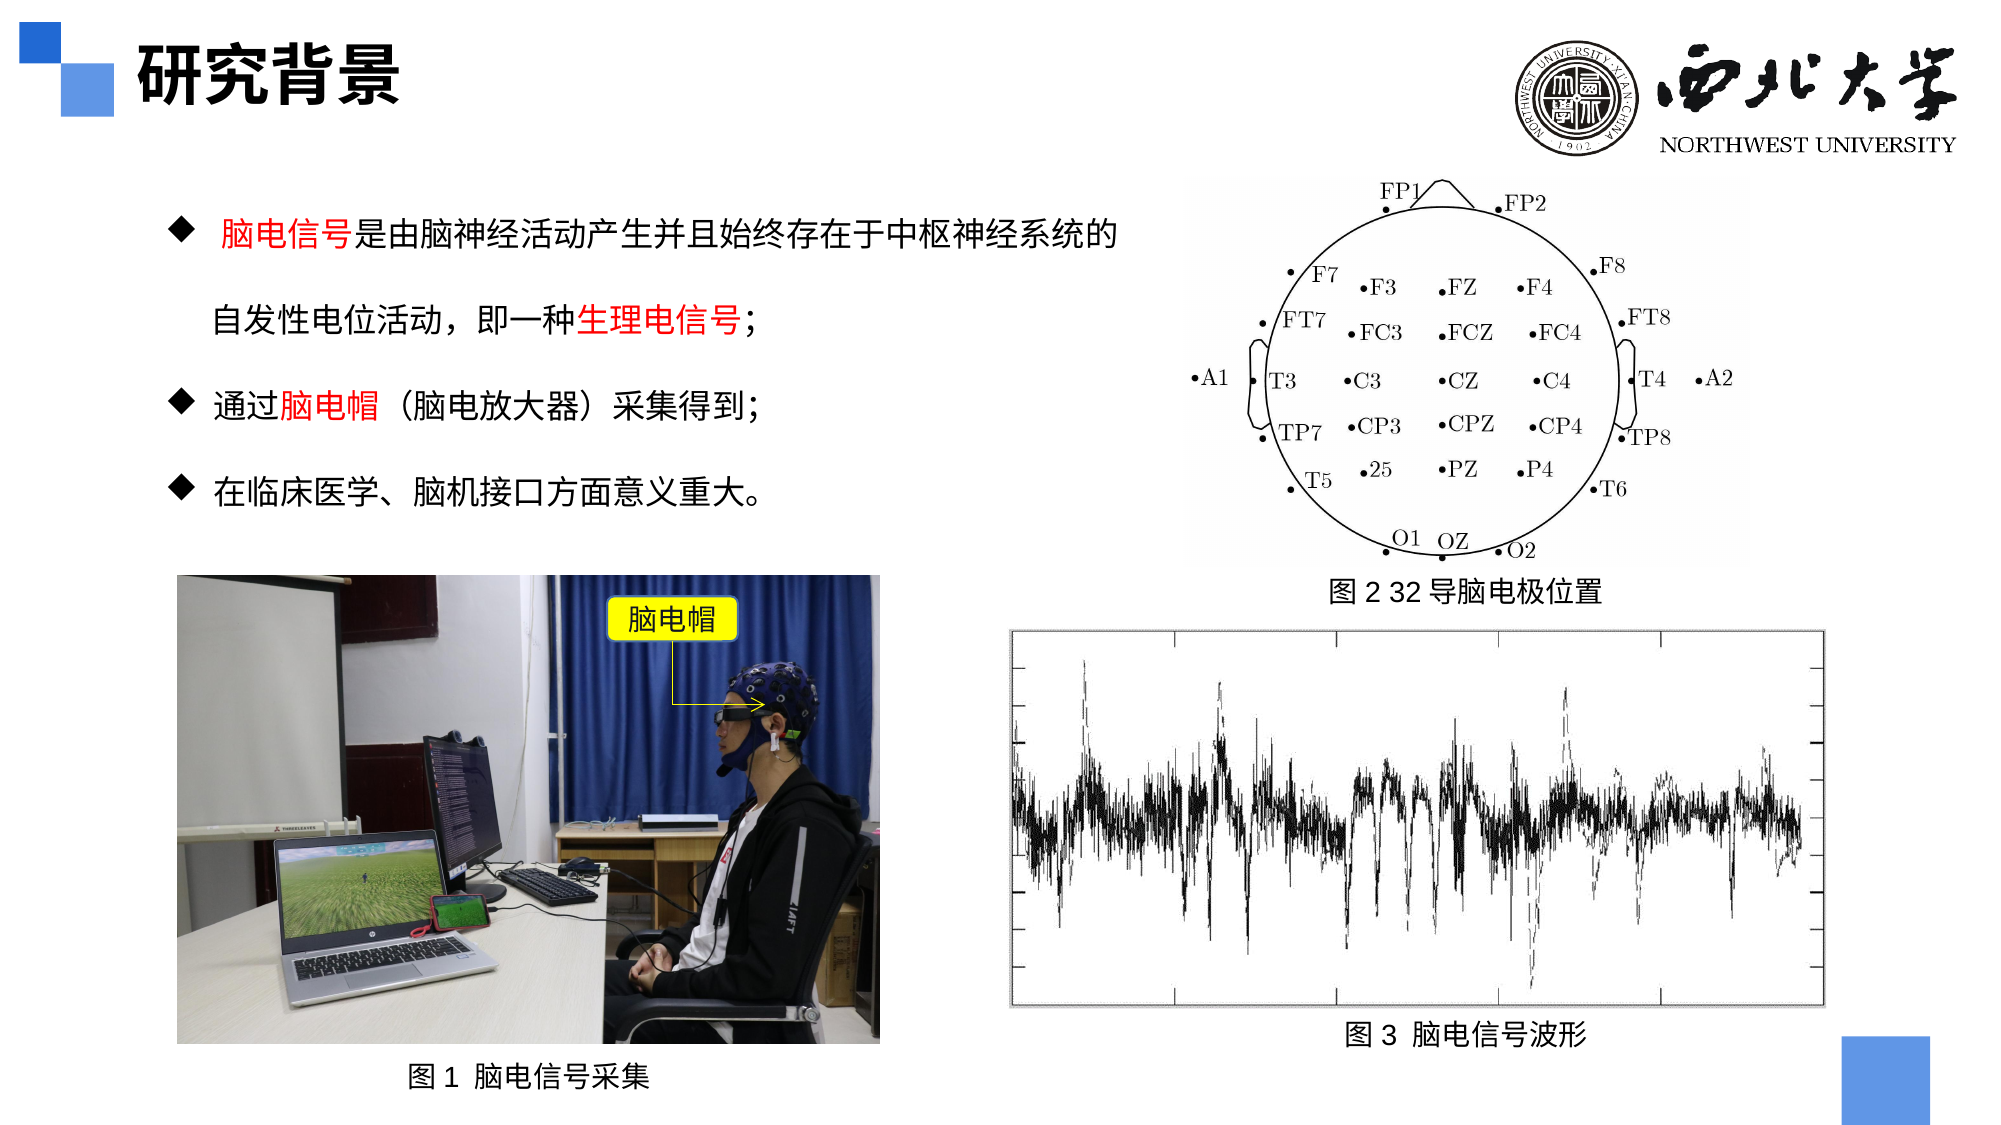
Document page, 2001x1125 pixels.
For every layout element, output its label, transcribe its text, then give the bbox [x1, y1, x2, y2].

text_box 图3 脑电信号波形 [1306, 1009, 1627, 1059]
picture [1007, 627, 1827, 1009]
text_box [687, 626, 751, 720]
text_box 研究背景 [121, 25, 1008, 121]
slide_number [1771, 1050, 2000, 1111]
picture [1183, 25, 1986, 567]
text_box 图2 32导脑电极位置 [1306, 567, 1627, 617]
text_box 图1 脑电信号采集 [384, 1050, 673, 1101]
picture [177, 575, 880, 1044]
text_box 脑电信号是由脑神经活动产生并且始终存在于中枢神经系统的 自发性电位活动，即一种生理电信号； 通过脑电帽（脑电放大器）采集得到； 在临床医学、脑机接口方面意义重大。 [150, 186, 1183, 512]
